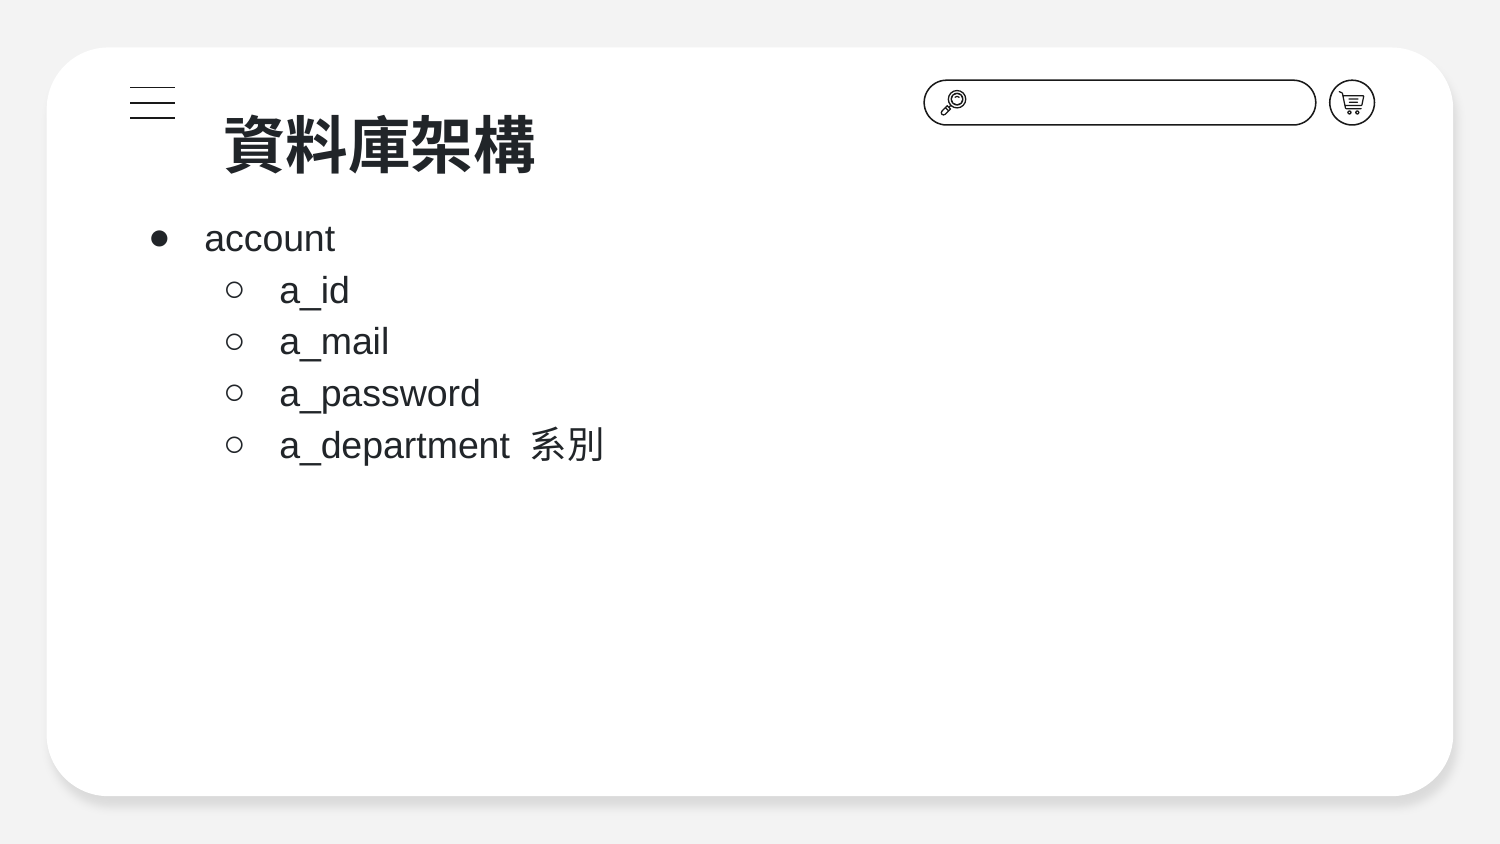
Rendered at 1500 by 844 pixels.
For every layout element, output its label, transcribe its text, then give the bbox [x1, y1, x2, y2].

title 資料庫架構 [208, 91, 624, 186]
list account a_id a_mail a_password a_department 系別 [114, 192, 828, 621]
